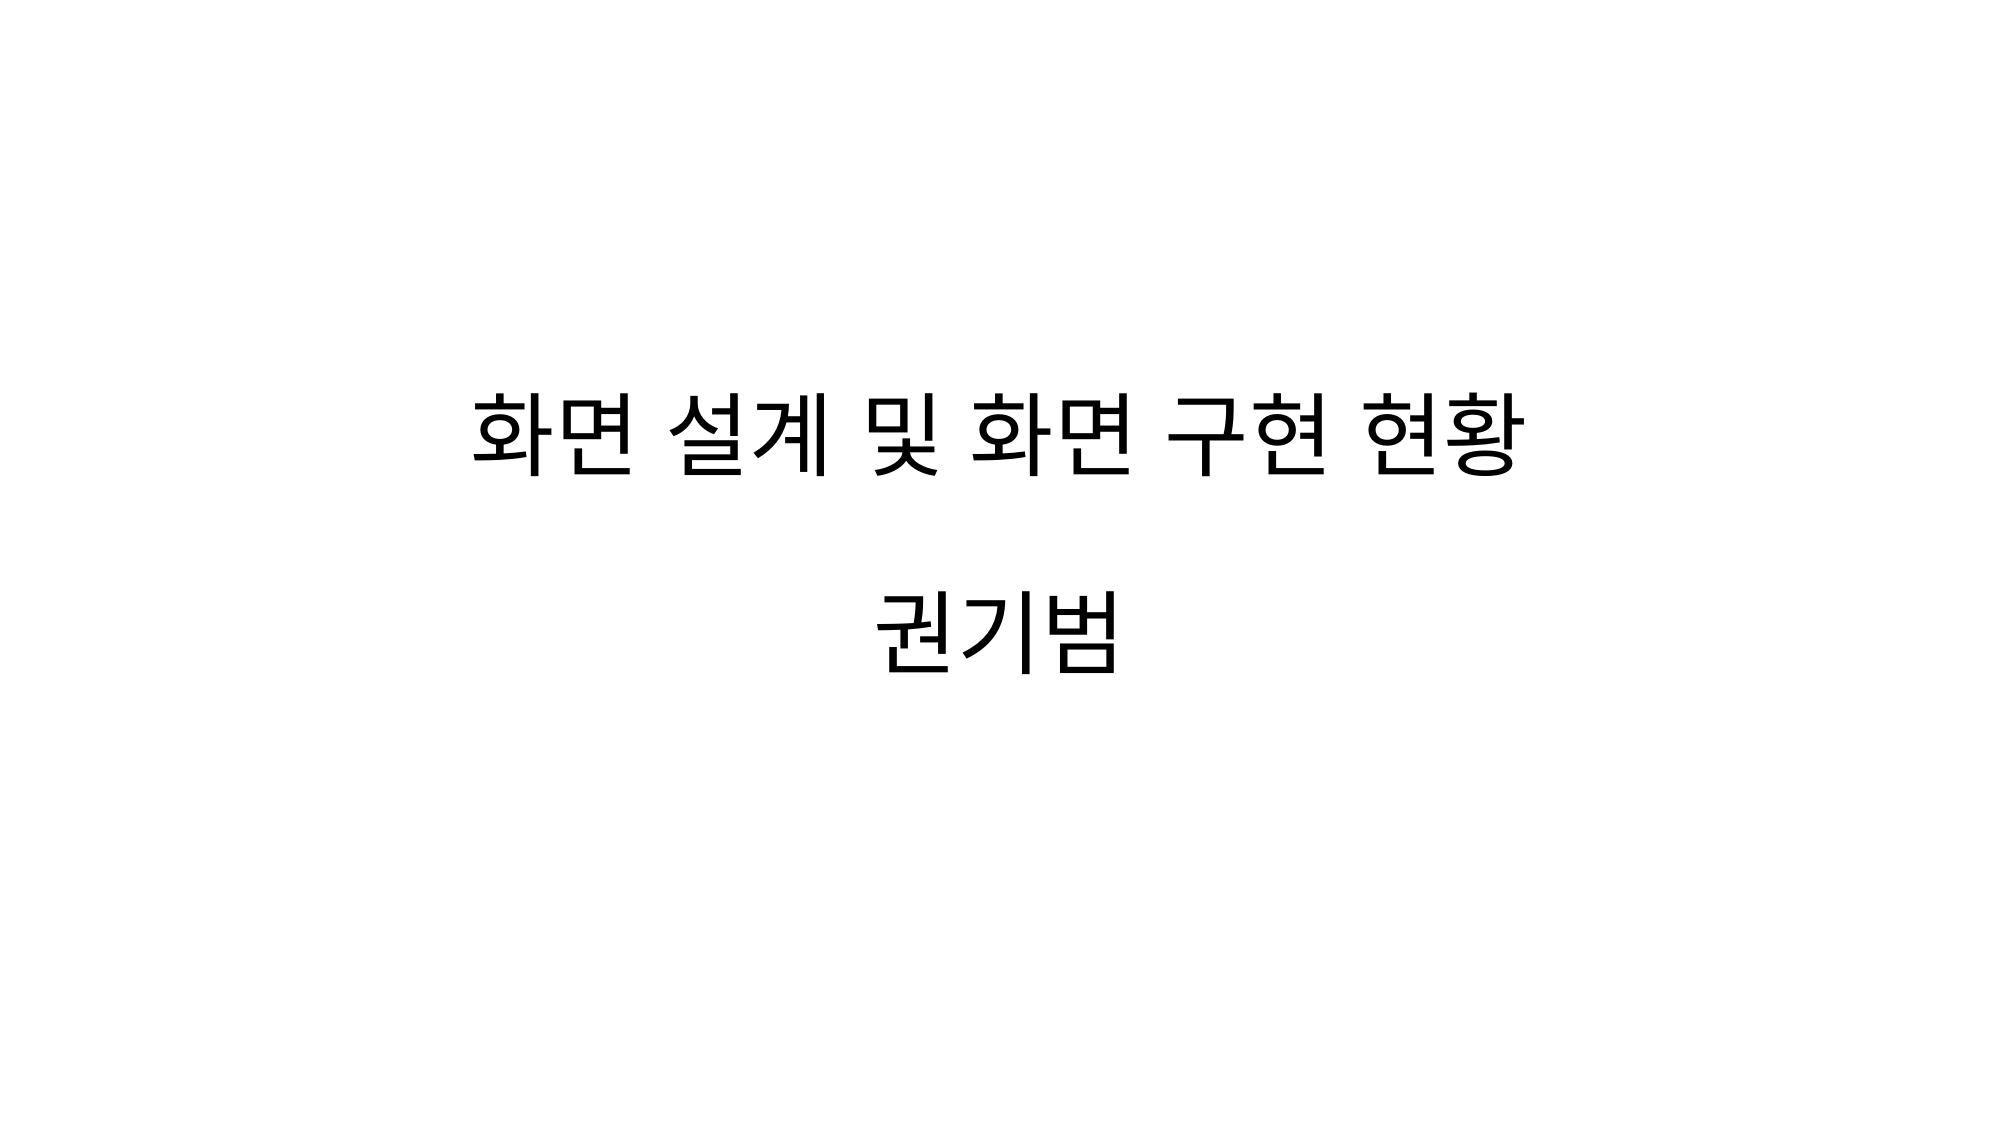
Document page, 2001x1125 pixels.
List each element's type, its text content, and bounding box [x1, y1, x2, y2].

title 화면 설계 및 화면 구현 현황 권기범 [137, 215, 1863, 863]
